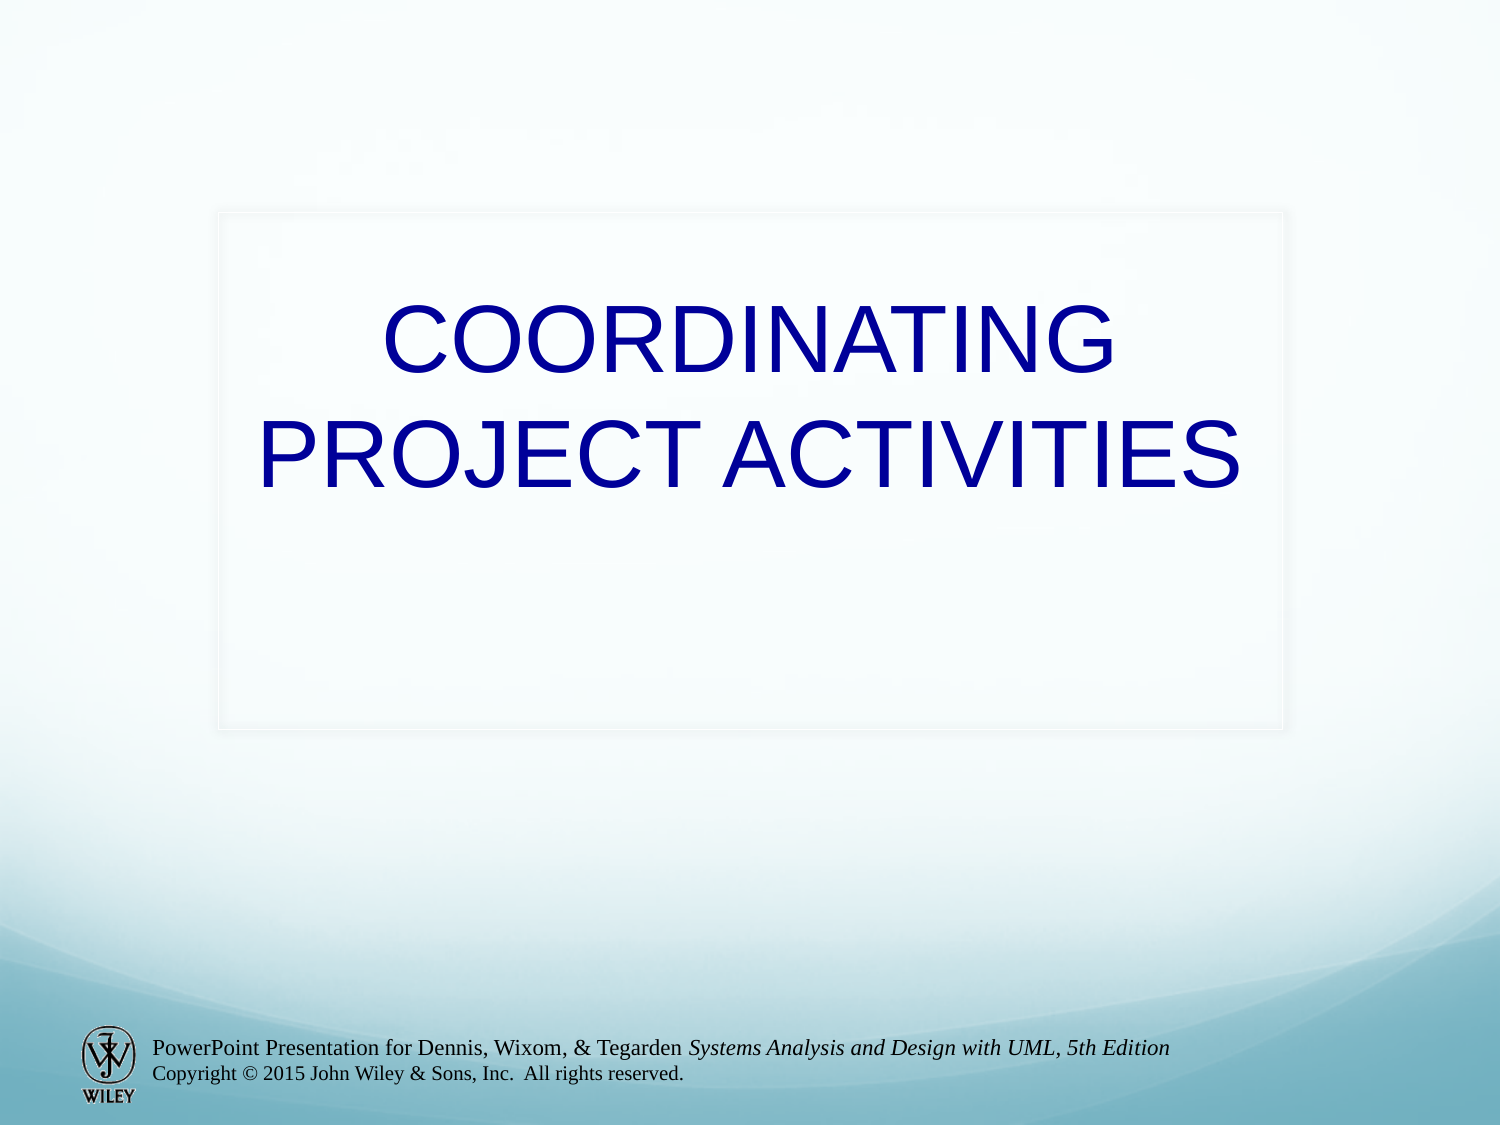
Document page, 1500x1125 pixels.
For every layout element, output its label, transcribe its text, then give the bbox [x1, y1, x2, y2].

picture [78, 1024, 138, 1105]
title COORDINATING PROJECT ACTIVITIES [216, 249, 1284, 534]
